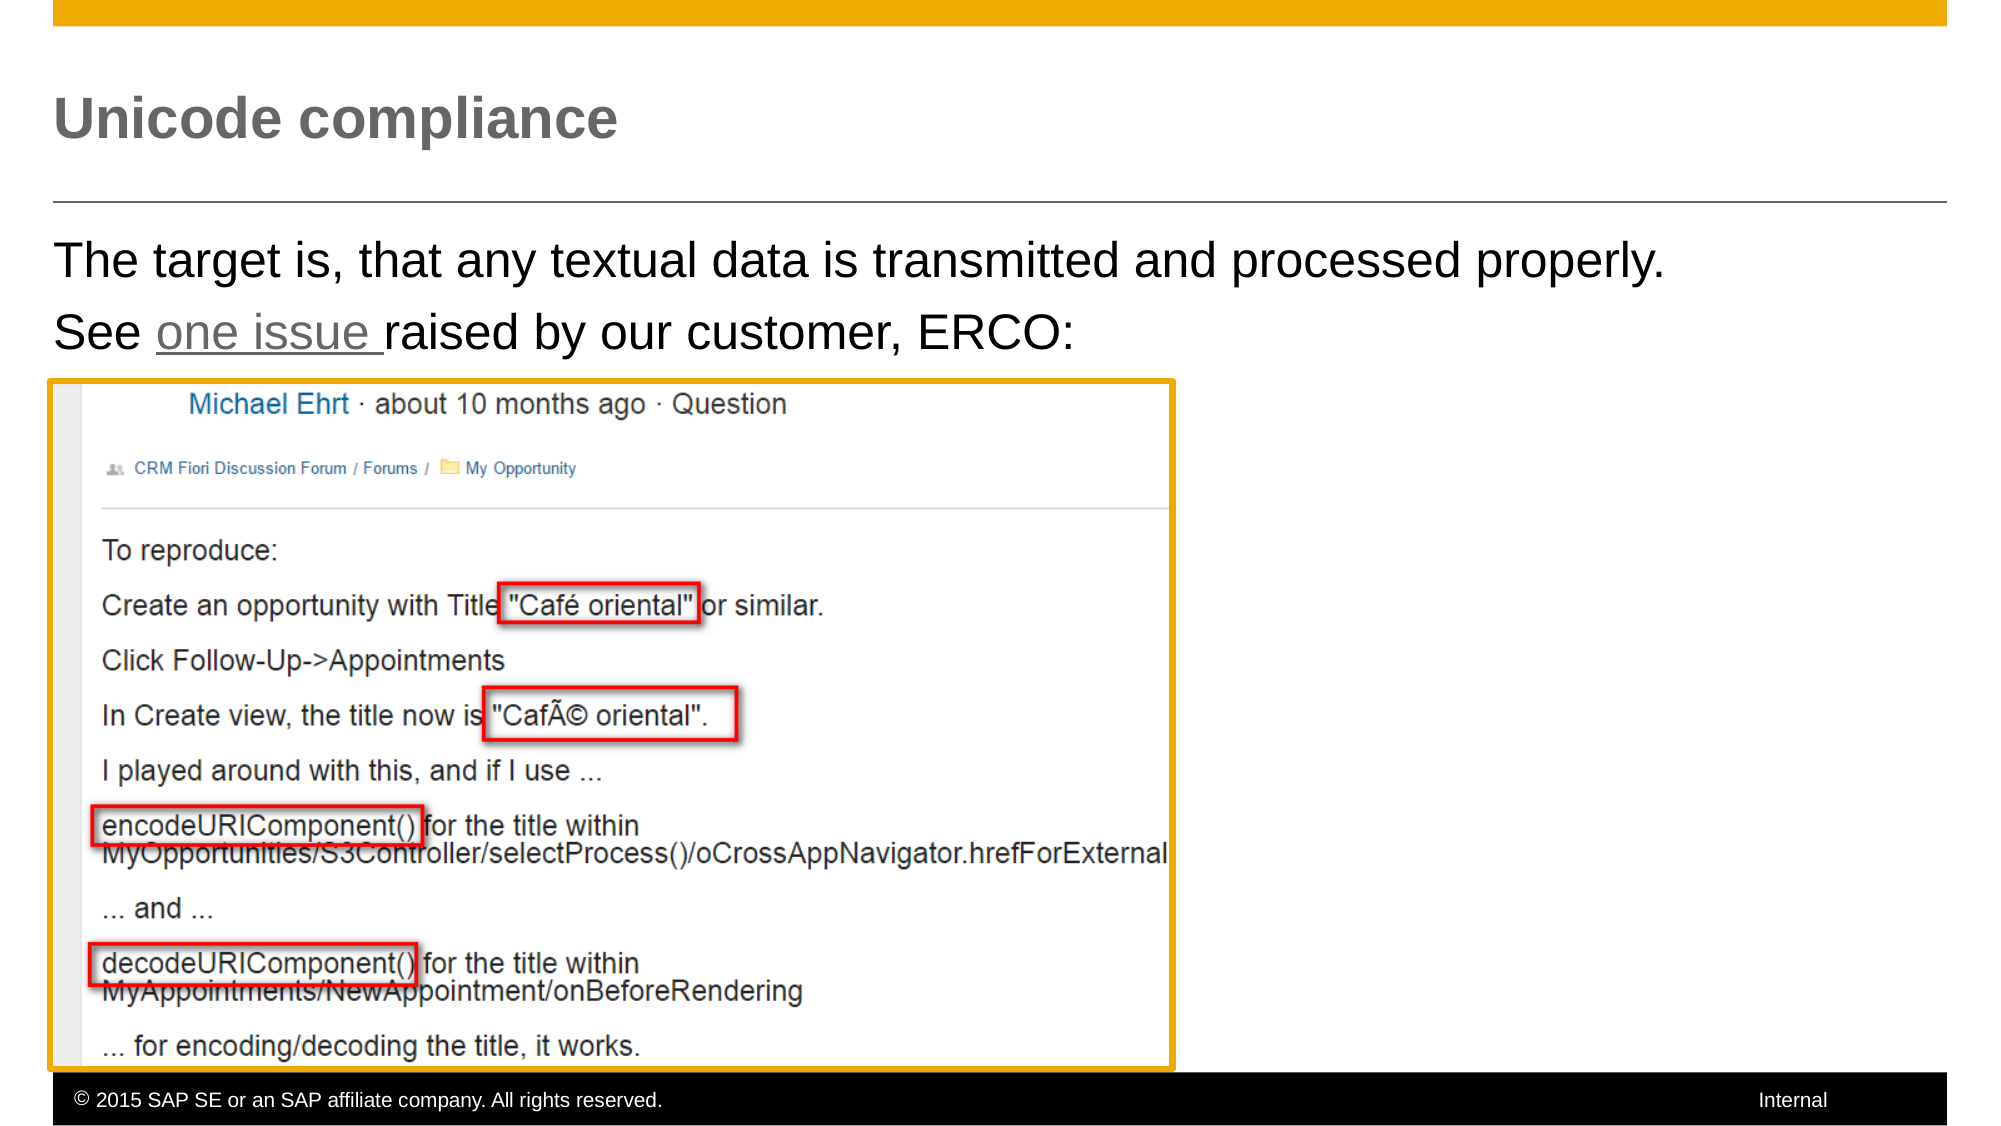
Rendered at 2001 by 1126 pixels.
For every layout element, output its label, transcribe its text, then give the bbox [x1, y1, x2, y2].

text_box The target is, that any textual data is transmitted and processed properly. See one issue raised by our customer, ERCO: [53, 227, 1947, 433]
picture [52, 384, 1170, 1067]
title Unicode compliance [53, 53, 1947, 178]
